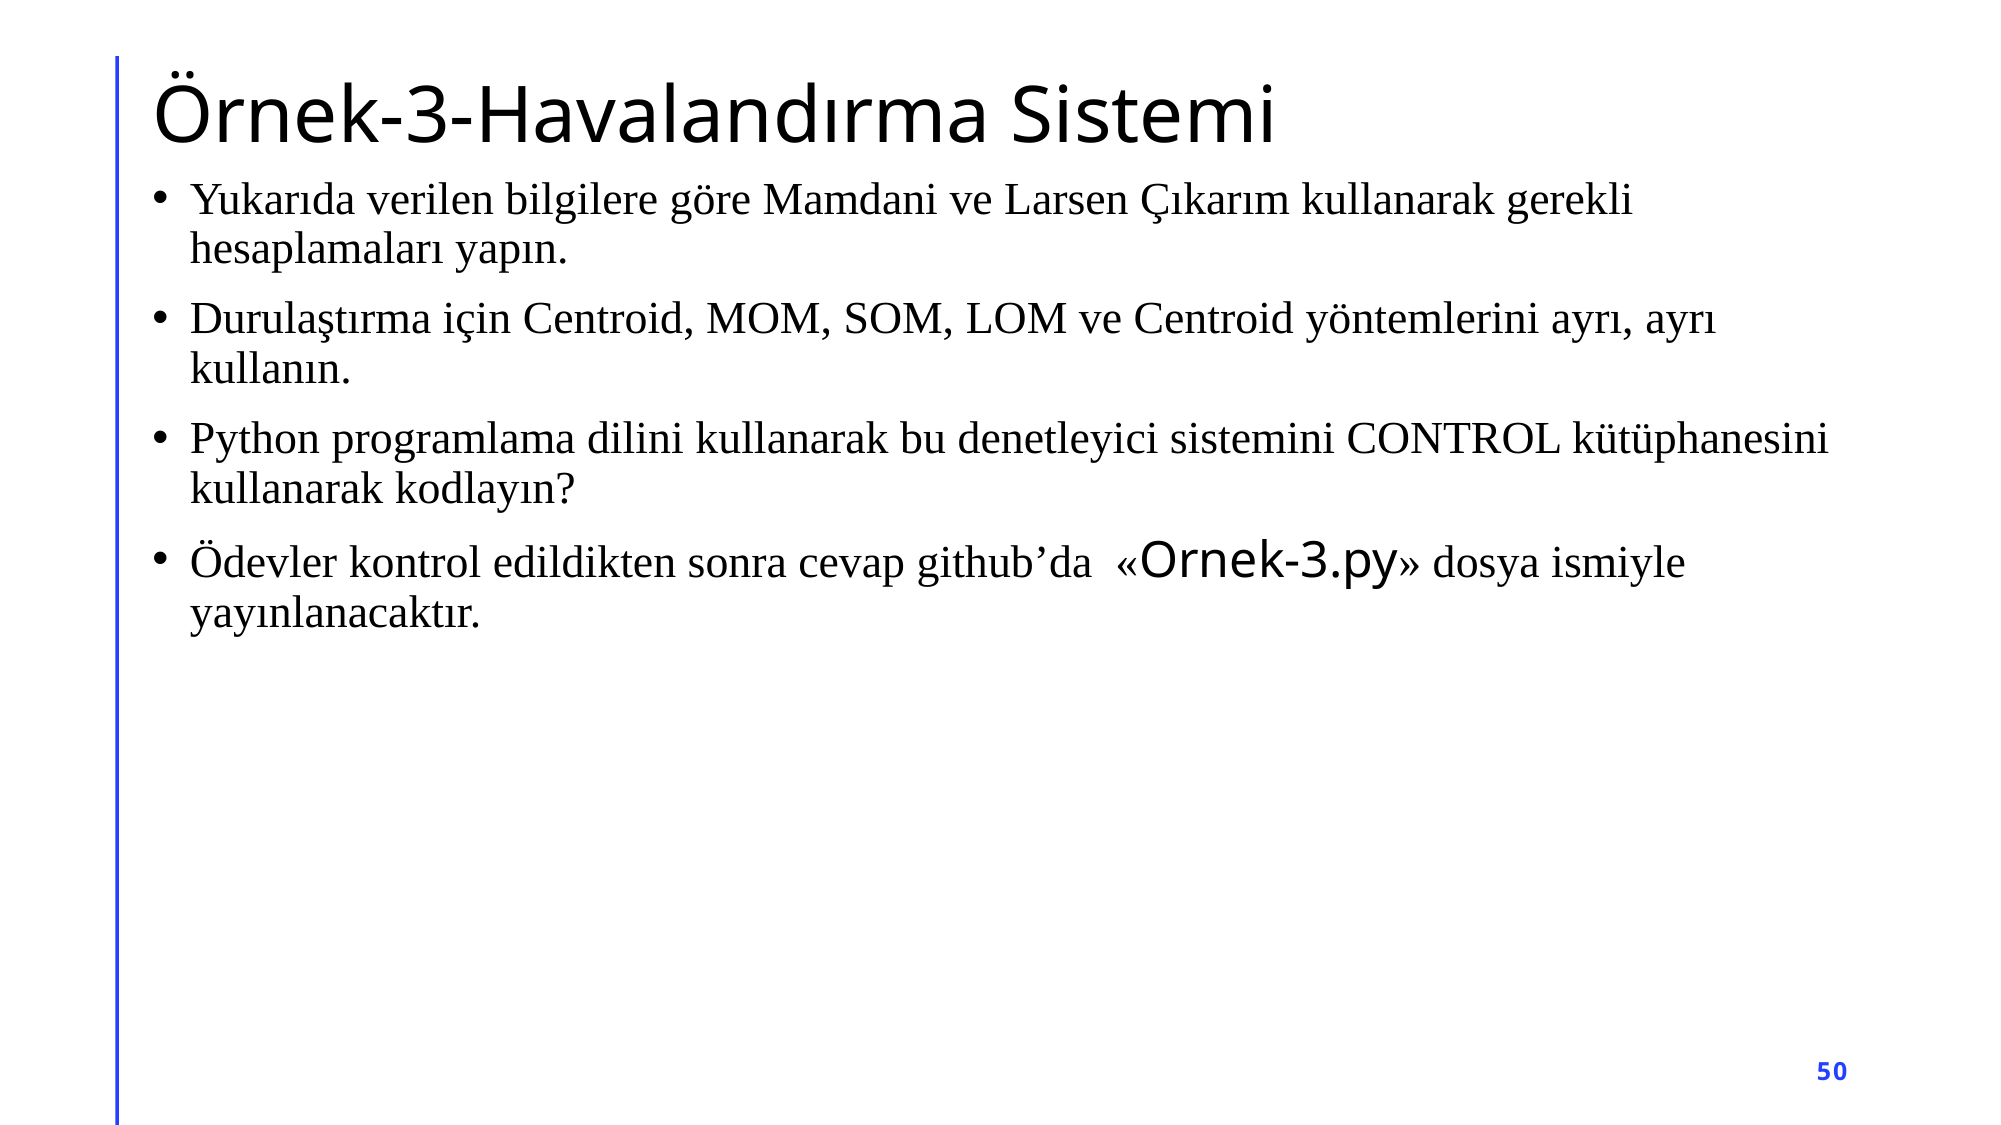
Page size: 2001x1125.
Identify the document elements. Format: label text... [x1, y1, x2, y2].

title Örnek-3-Havalandırma Sistemi [137, 67, 1863, 167]
slide_number 50 [1412, 1042, 1863, 1103]
list Yukarıda verilen bilgilere göre Mamdani ve Larsen Çıkarım kullanarak gerekli hesaplamaları yapın. Durulaştırma için Centroid, MOM, SOM, LOM ve Centroid yöntemlerini ayrı, ayrı kullanın. Python programlama dilini kullanarak bu denetleyici sistemini CONTROL kütüphanesini kullanarak kodlayın? Ödevler kontrol edildikten sonra cevap github’da «Ornek-3.py» dosya ismiyle yayınlanacaktır. [137, 167, 1863, 1014]
